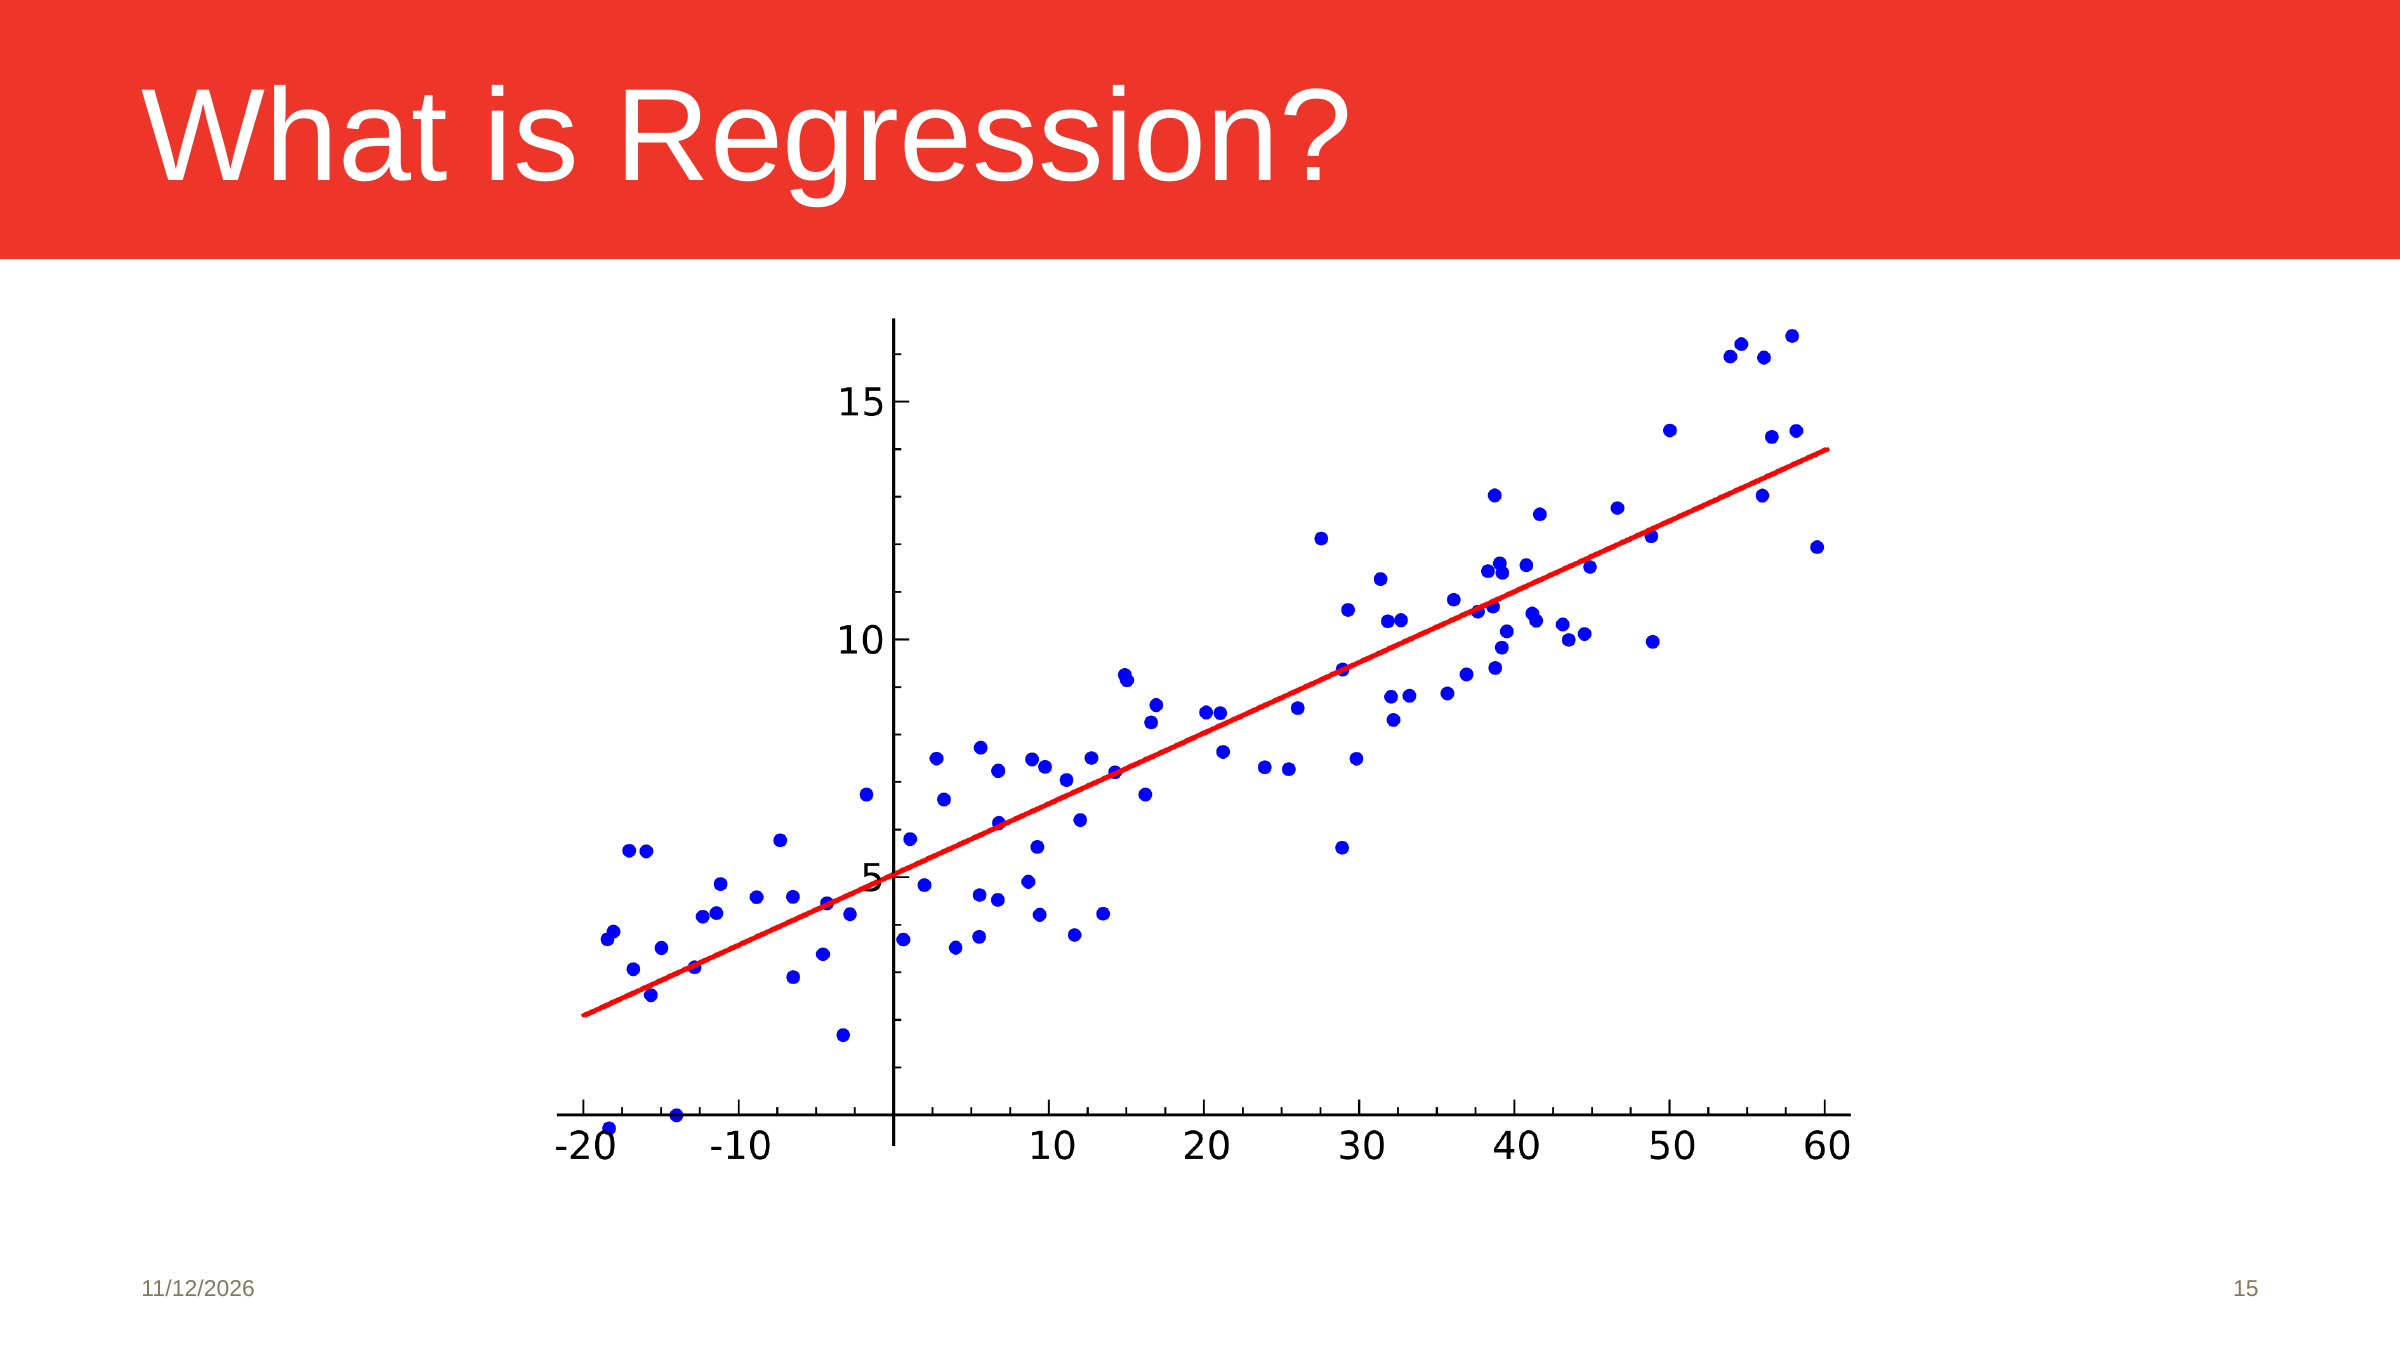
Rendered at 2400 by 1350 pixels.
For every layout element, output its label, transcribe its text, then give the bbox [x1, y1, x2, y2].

title What is Regression? [120, 15, 2280, 241]
slide_number 15 [1719, 1251, 2280, 1324]
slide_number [120, 1251, 680, 1324]
picture [0, 0, 2400, 1350]
